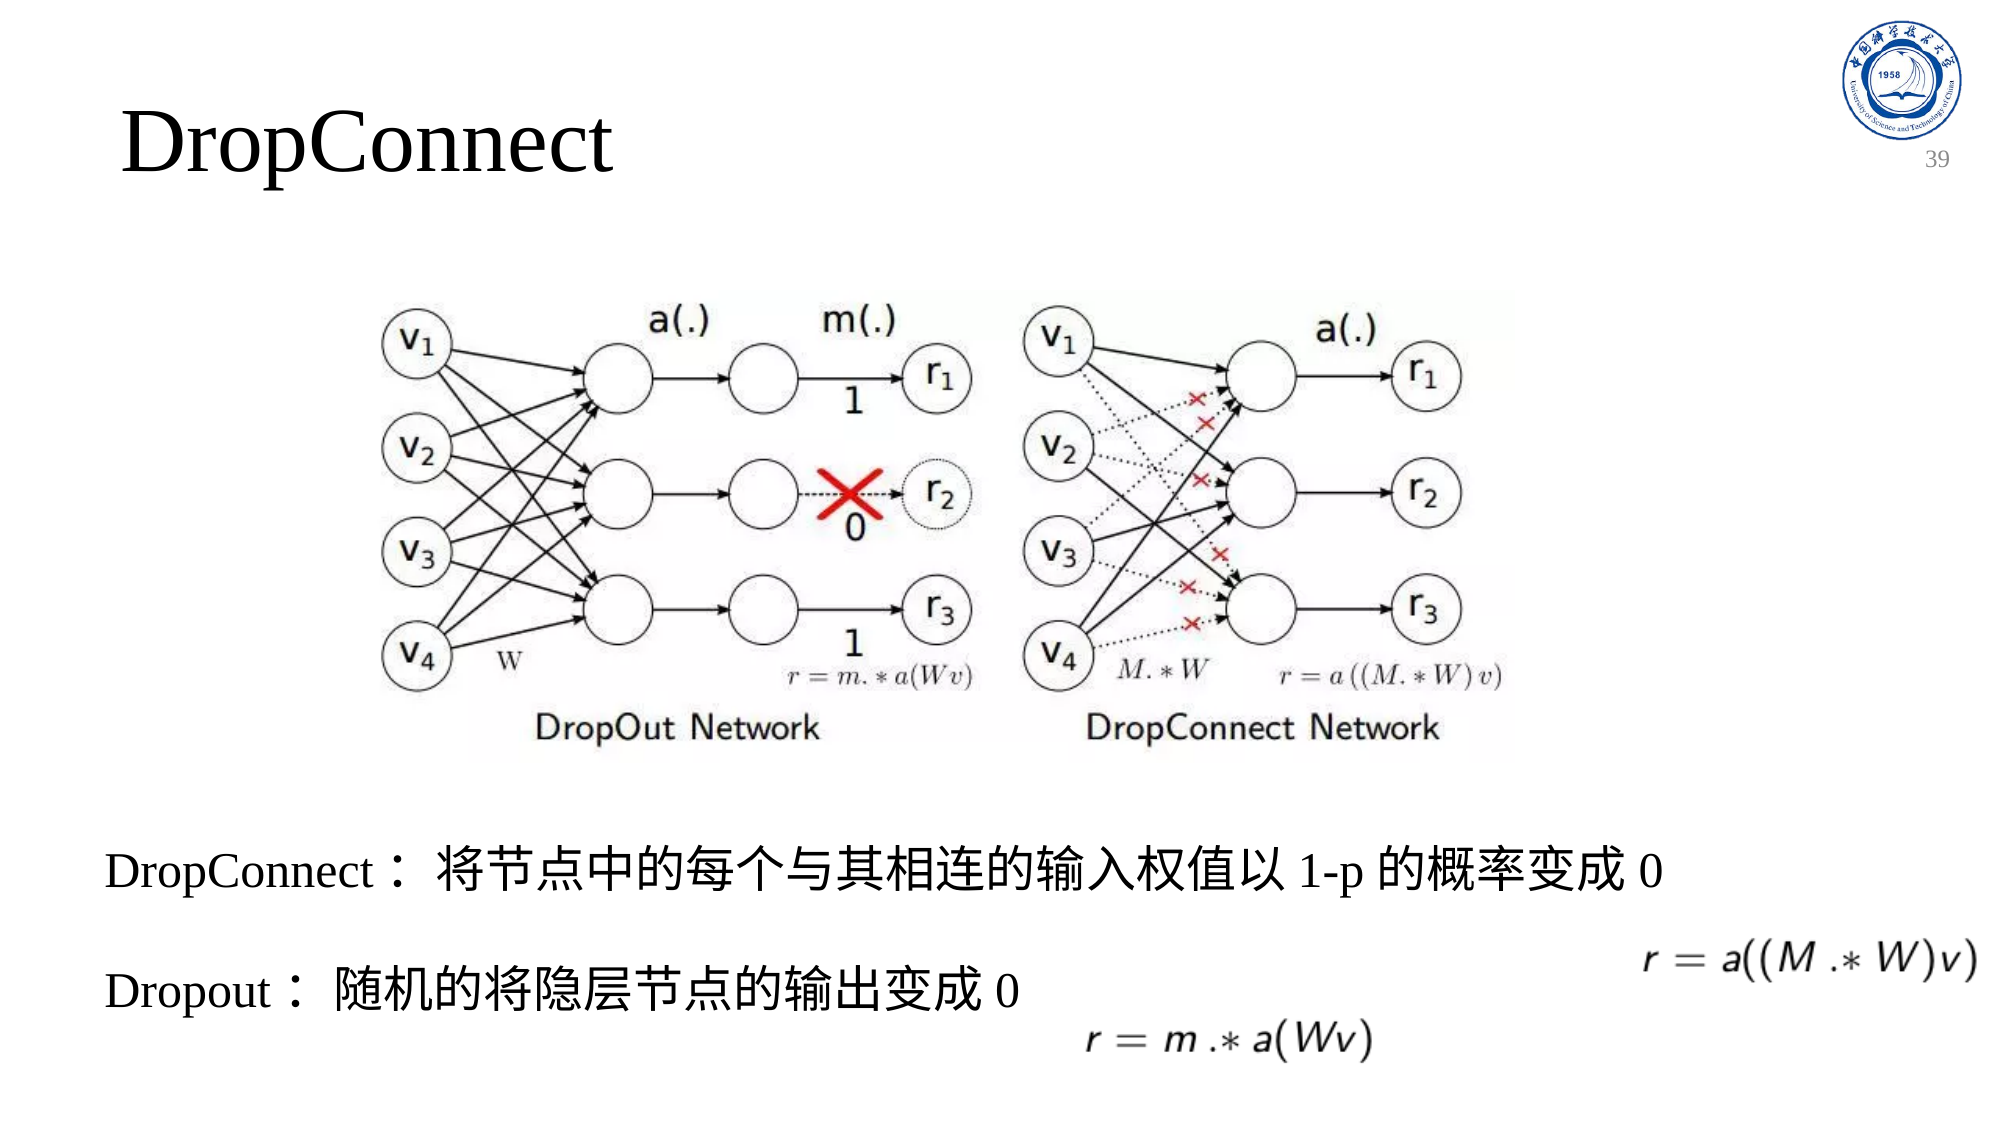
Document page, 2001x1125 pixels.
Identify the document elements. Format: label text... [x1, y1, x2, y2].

slide_number 39 [1514, 127, 1965, 188]
picture [1839, 17, 1965, 127]
picture [369, 290, 1515, 763]
title DropConnect [105, 59, 1900, 223]
picture [1069, 1006, 1397, 1079]
picture [1631, 918, 1994, 1000]
text_box DropConnect：将节点中的每个与其相连的输入权值以1-p的概率变成0 Dropout：随机的将隐层节点的输出变成0 [89, 830, 1724, 1026]
